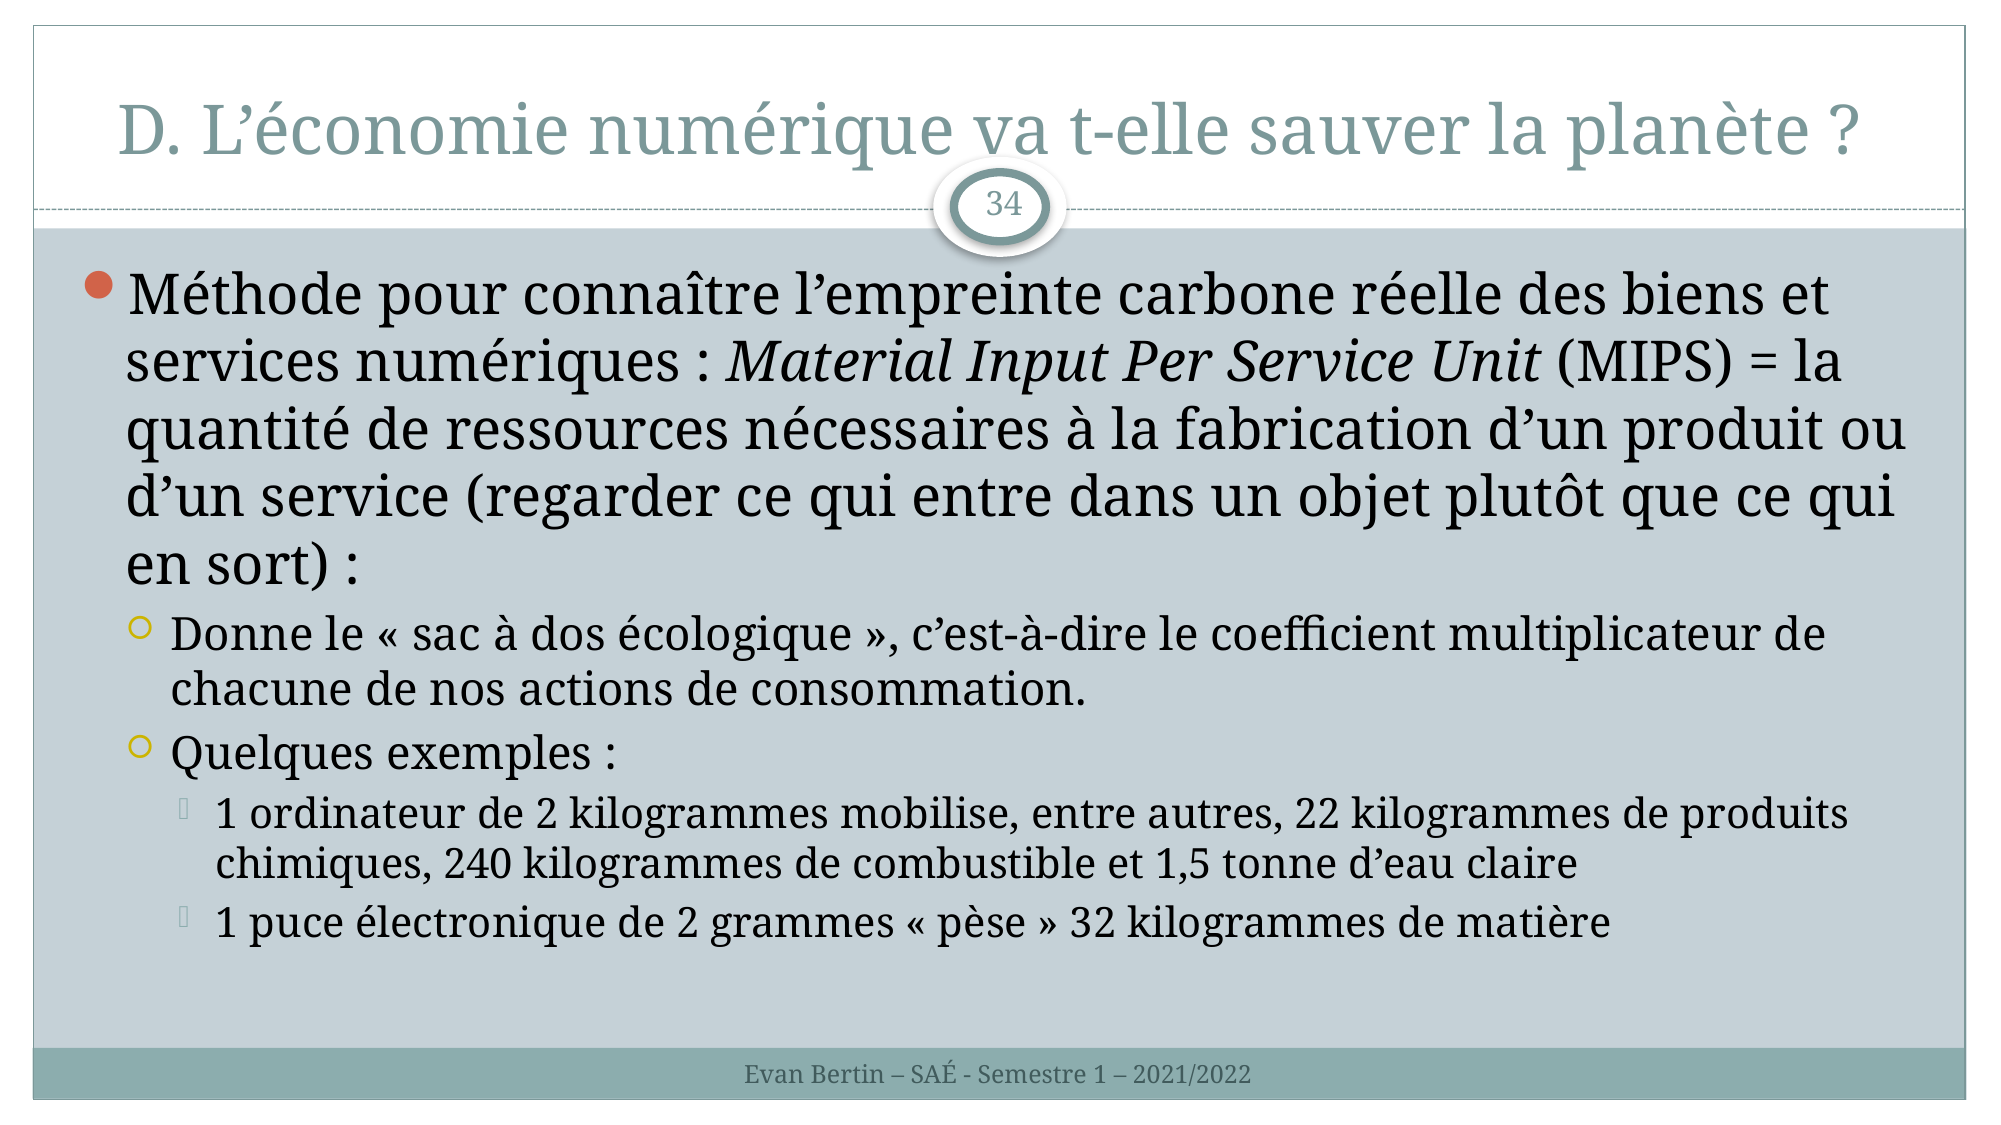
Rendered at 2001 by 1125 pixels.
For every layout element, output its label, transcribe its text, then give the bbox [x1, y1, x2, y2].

title L’économie numérique va t-elle sauver la planète ? [66, 51, 1933, 176]
list Méthode pour connaître l’empreinte carbone réelle des biens et services numériques : Material Input Per Service Unit (MIPS) = la quantité de ressources nécessaires à la fabrication d’un produit ou d’un service (regarder ce qui entre dans un objet plutôt que ce qui en sort) : Donne le « sac à dos écologique », c’est-à-dire le coefficient multiplicateur de chacune de nos actions de consommation. Quelques exemples : 1 ordinateur de 2 kilogrammes mobilise, entre autres, 22 kilogrammes de produits chimiques, 240 kilogrammes de combustible et 1,5 tonne d’eau claire 1 puce électronique de 2 grammes « pèse » 32 kilogrammes de matière [66, 250, 1926, 1052]
slide_number 34 [953, 168, 1054, 241]
footer Evan Bertin – SAÉ - Semestre 1 – 2021/2022 [300, 1051, 1697, 1112]
